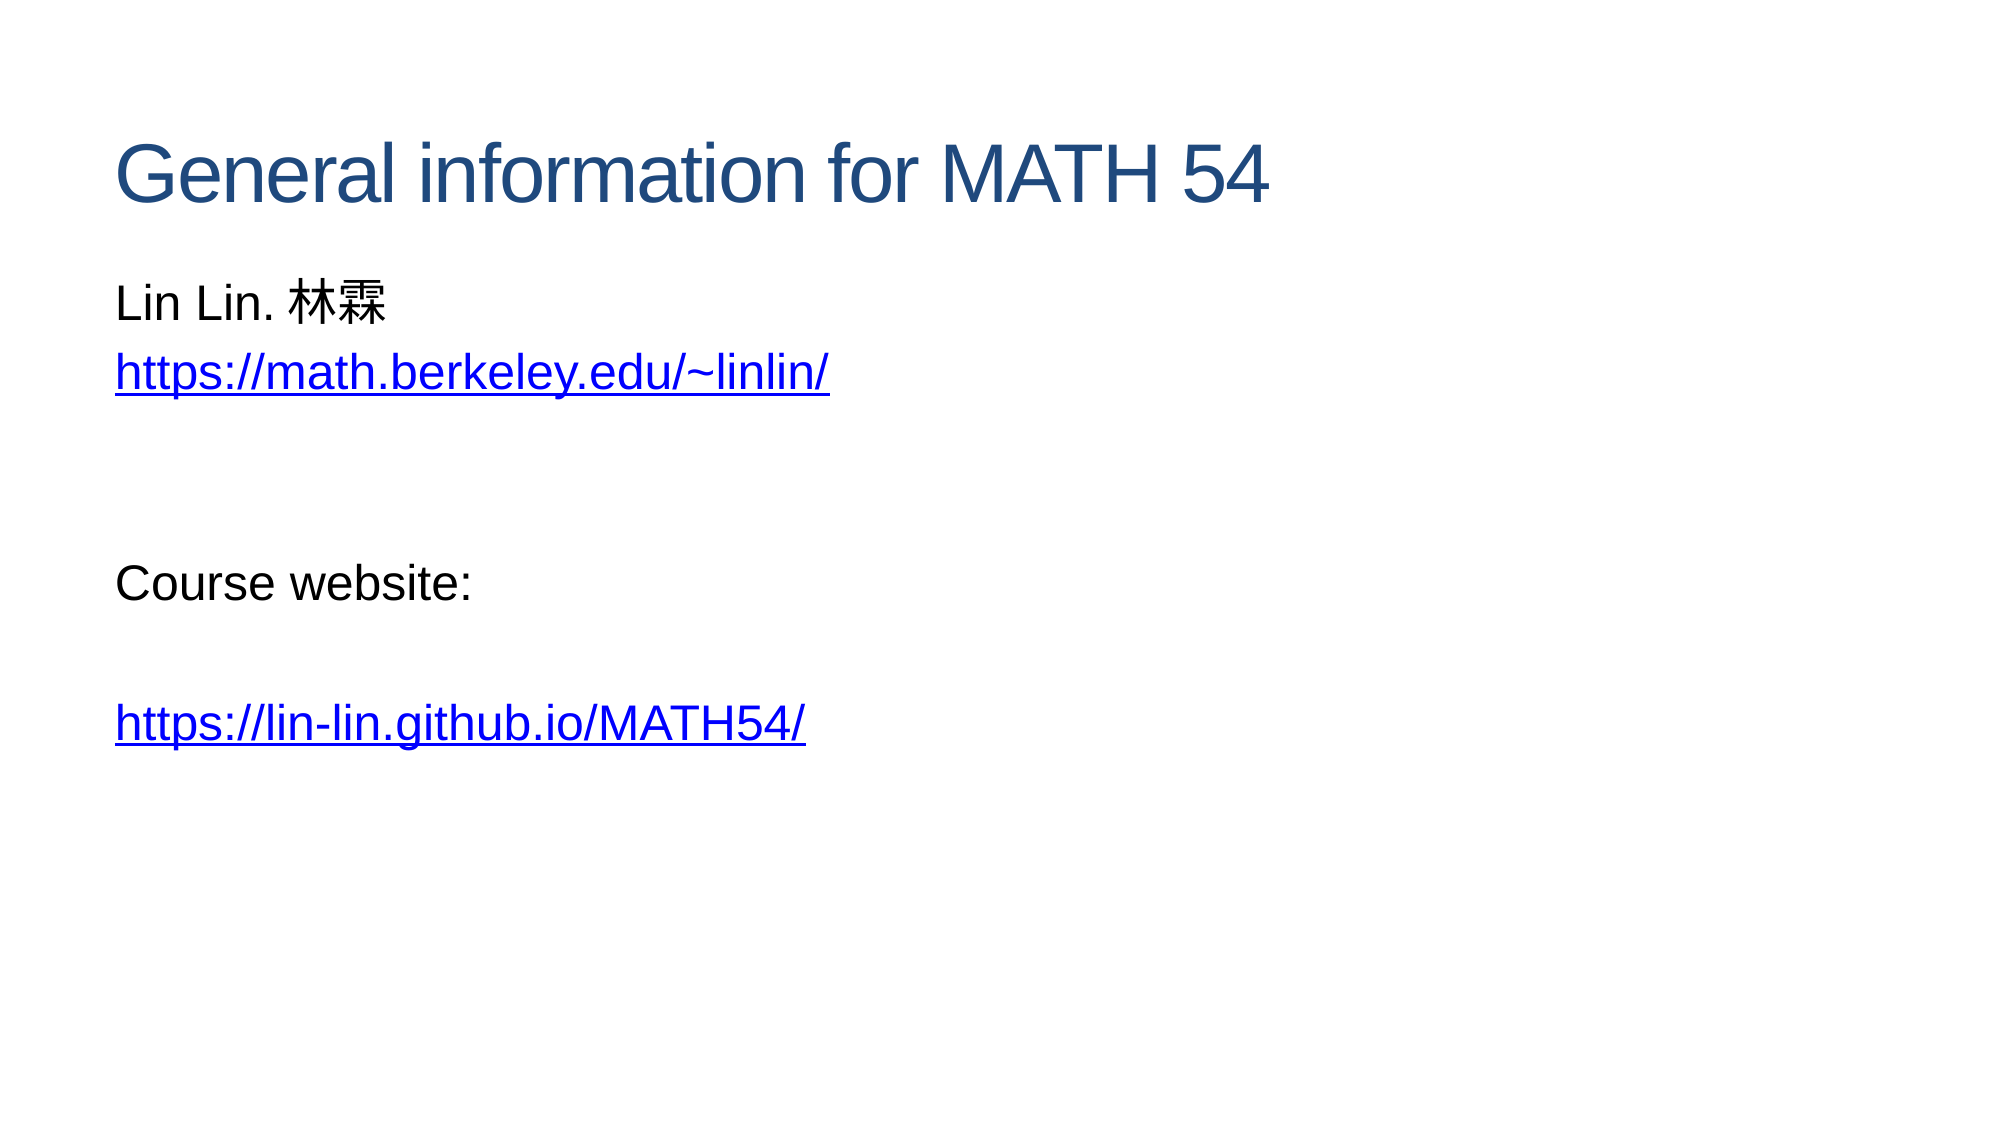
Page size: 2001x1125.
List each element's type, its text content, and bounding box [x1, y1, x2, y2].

list Lin Lin.林霖 https://math.berkeley.edu/~linlin/ Course website: https://lin-lin.github.io/MATH54/ [99, 262, 1900, 1063]
title General information for MATH 54 [99, 87, 1900, 250]
